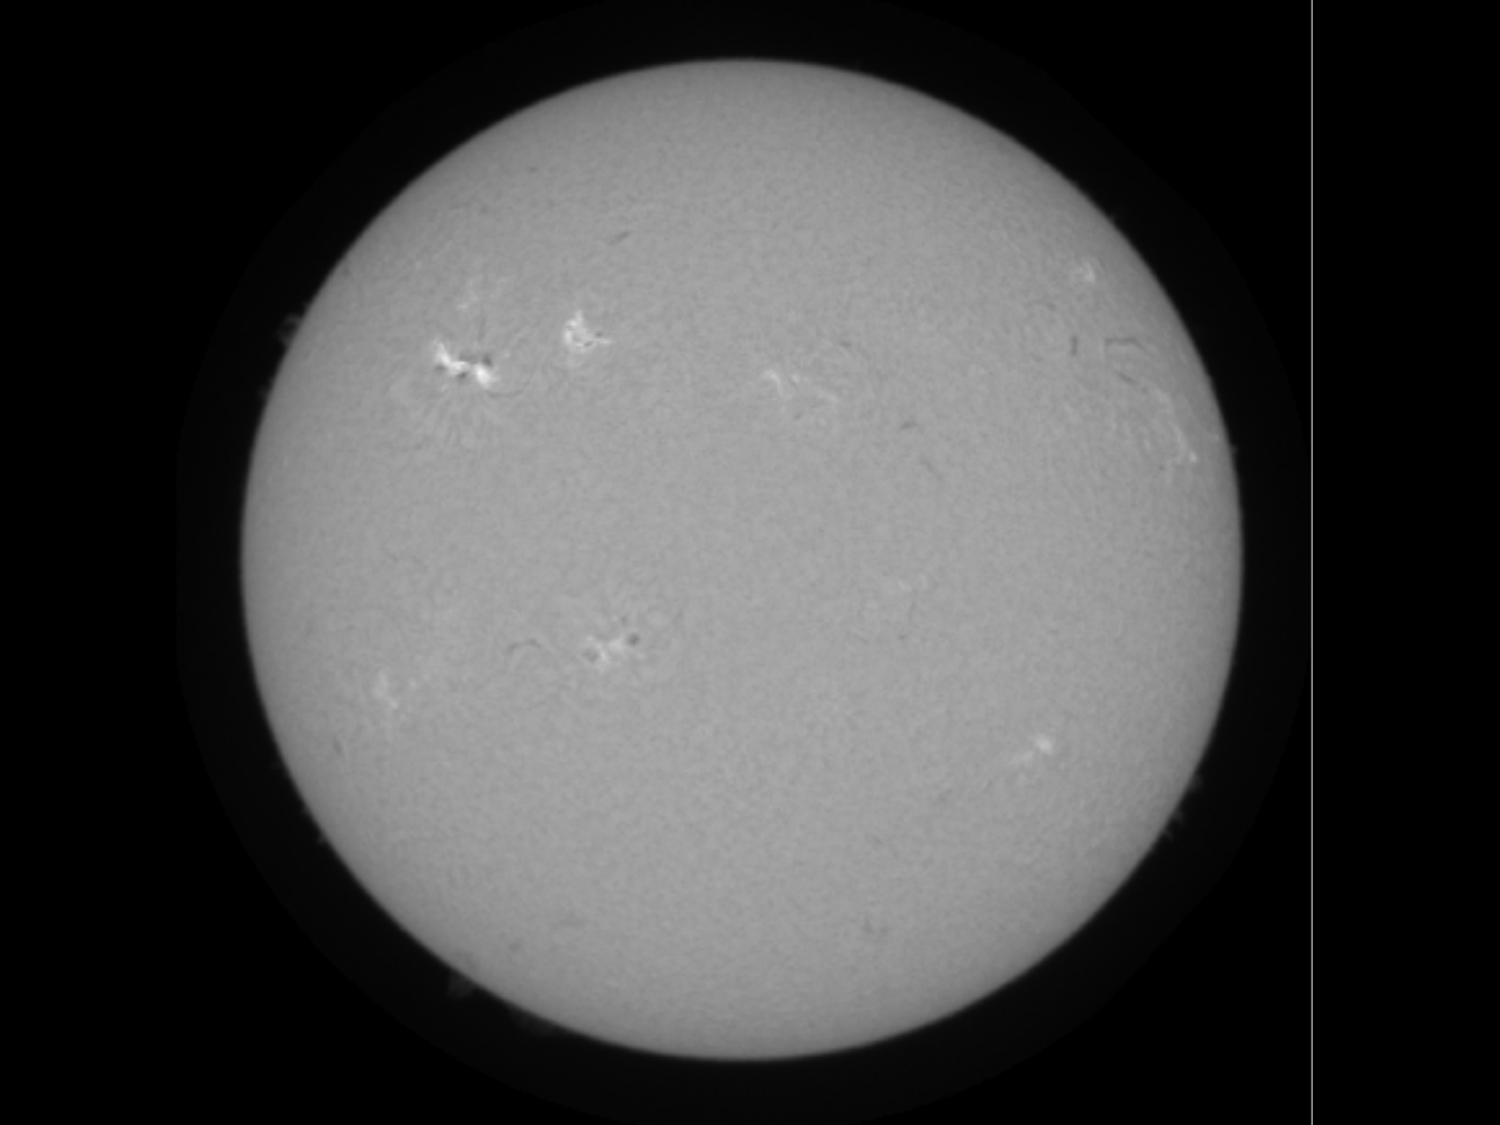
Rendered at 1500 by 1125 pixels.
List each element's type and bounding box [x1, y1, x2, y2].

picture [176, 0, 1313, 1125]
